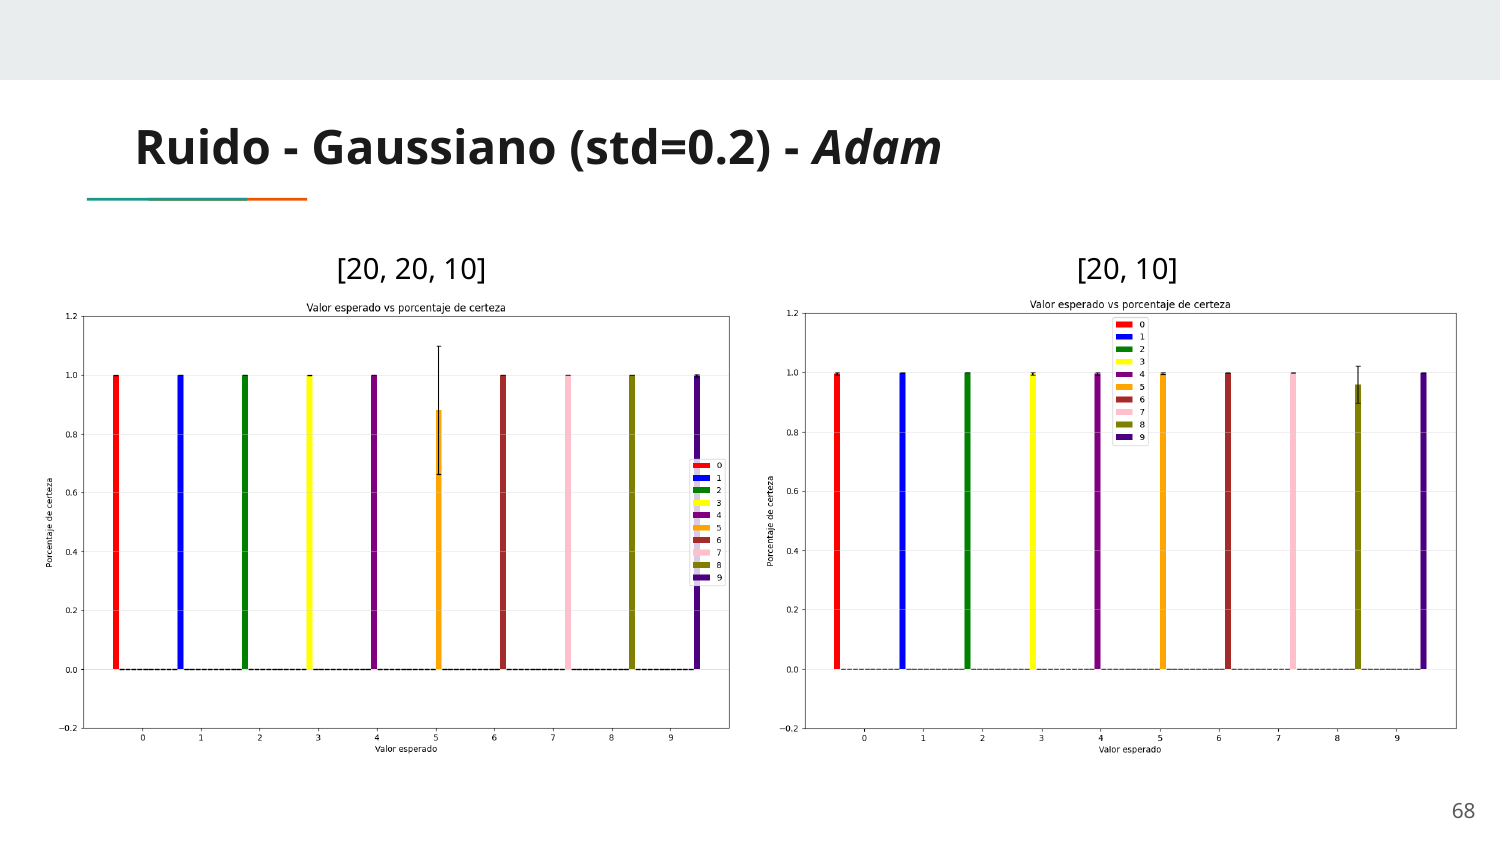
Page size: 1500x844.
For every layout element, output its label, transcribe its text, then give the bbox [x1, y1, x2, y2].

text_box [20, 20, 10] [321, 234, 631, 293]
text_box [20, 10] [1061, 234, 1371, 285]
title Ruido - Gaussiano (std=0.2) - Adam [119, 101, 1381, 190]
slide_number ‹#› [1400, 779, 1491, 844]
picture [37, 294, 751, 762]
picture [759, 286, 1481, 762]
